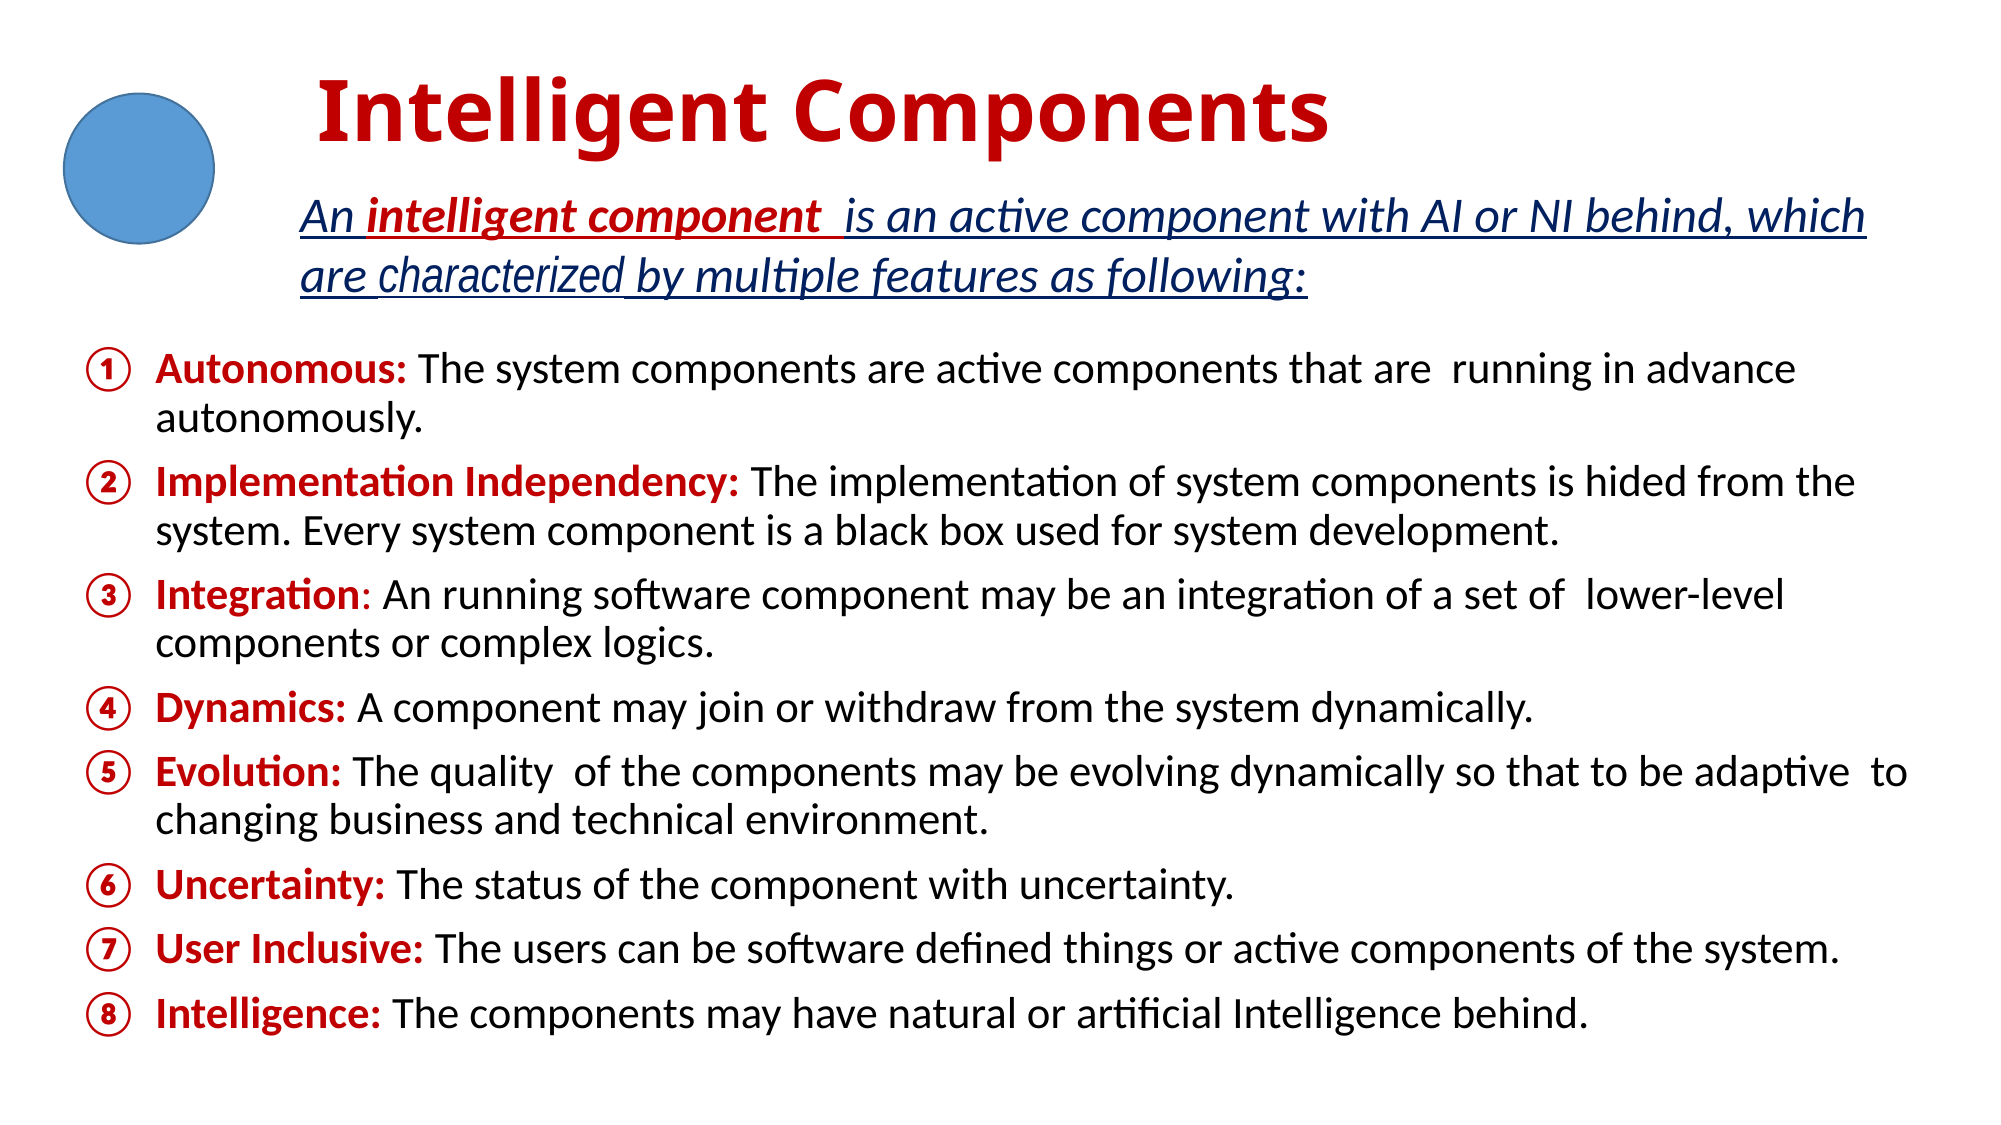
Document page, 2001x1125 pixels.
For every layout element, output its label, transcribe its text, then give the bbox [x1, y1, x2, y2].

list Autonomous: The system components are active components that are running in advance autonomously. Implementation Independency: The implementation of system components is hided from the system. Every system component is a black box used for system development. Integration: An running software component may be an integration of a set of lower-level components or complex logics. Dynamics: A component may join or withdraw from the system dynamically. Evolution: The quality of the components may be evolving dynamically so that to be adaptive to changing business and technical environment. Uncertainty: The status of the component with uncertainty. User Inclusive: The users can be software defined things or active components of the system. Intelligence: The components may have natural or artificial Intelligence behind. [63, 337, 1968, 1052]
text_box An intelligent component is an active component with AI or NI behind, which are characterized by multiple features as following: [285, 175, 1934, 311]
text_box [62, 92, 215, 245]
title Intelligent Components [236, 59, 1924, 168]
